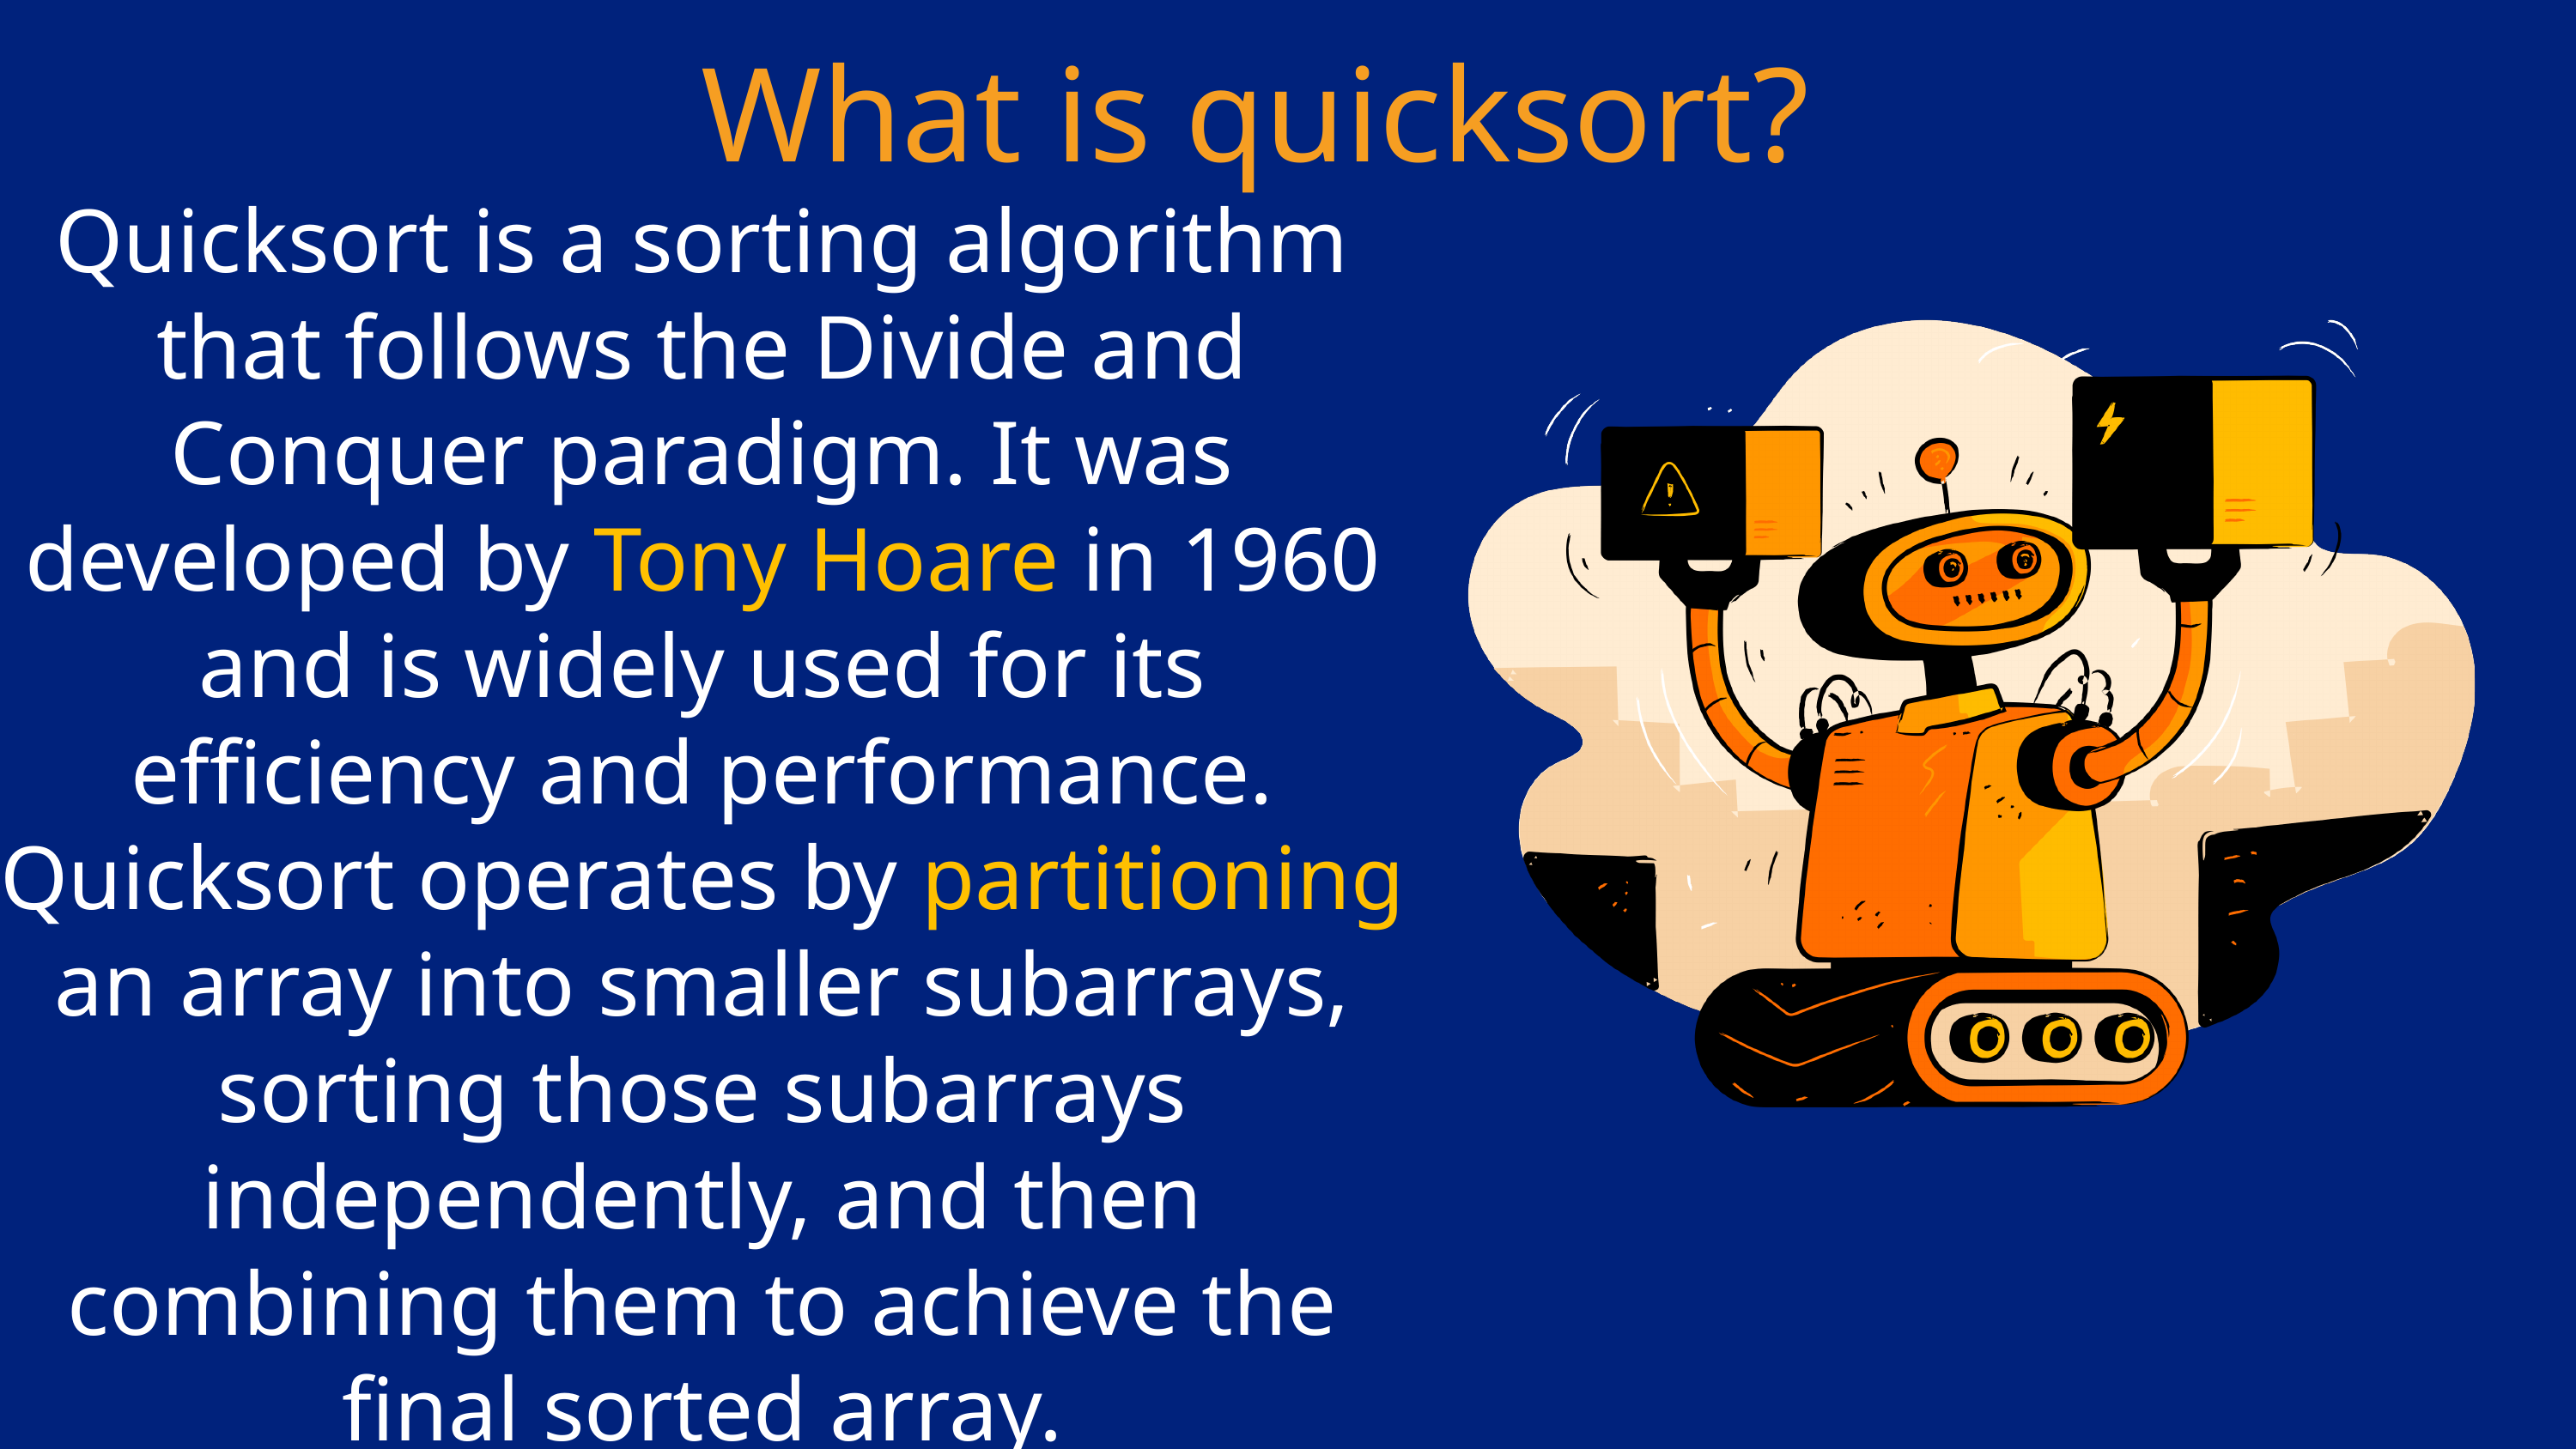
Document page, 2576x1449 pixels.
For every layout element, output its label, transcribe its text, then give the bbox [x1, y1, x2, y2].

text_box [1467, 319, 2476, 1107]
text_box What is quicksort? [625, 29, 1886, 188]
text_box Quicksort is a sorting algorithm that follows the Divide and Conquer paradigm. It was developed by Tony Hoare in 1960 and is widely used for its efficiency and performance. Quicksort operates by partitioning an array into smaller subarrays, sorting those subarrays independently, and then combining them to achieve the final sorted array. [0, 183, 1408, 1449]
